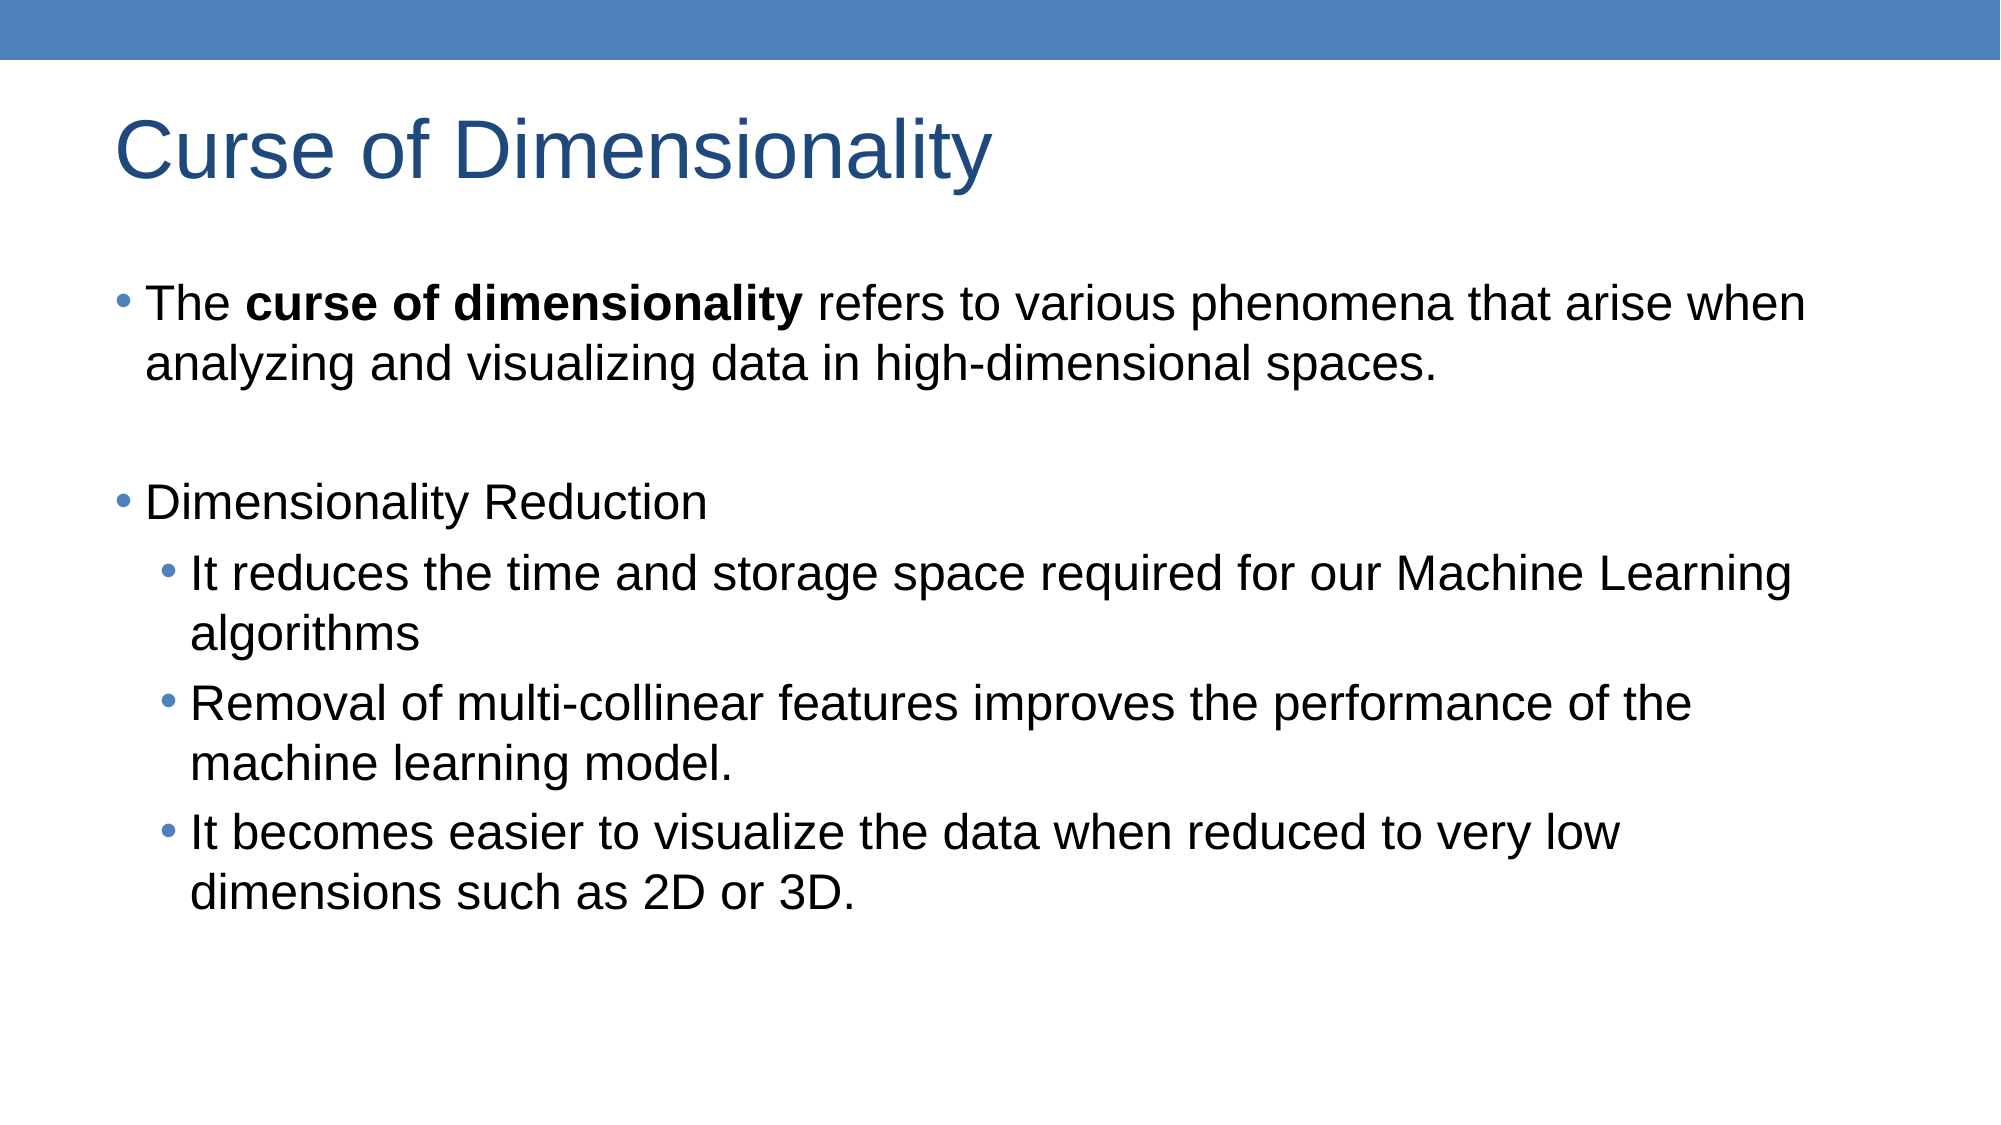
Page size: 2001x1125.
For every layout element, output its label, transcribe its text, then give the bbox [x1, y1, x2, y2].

title Curse of Dimensionality [99, 64, 1675, 227]
list The curse of dimensionality refers to various phenomena that arise when analyzing and visualizing data in high-dimensional spaces. Dimensionality Reduction It reduces the time and storage space required for our Machine Learning algorithms Removal of multi-collinear features improves the performance of the machine learning model. It becomes easier to visualize the data when reduced to very low dimensions such as 2D or 3D. [99, 262, 1900, 1063]
